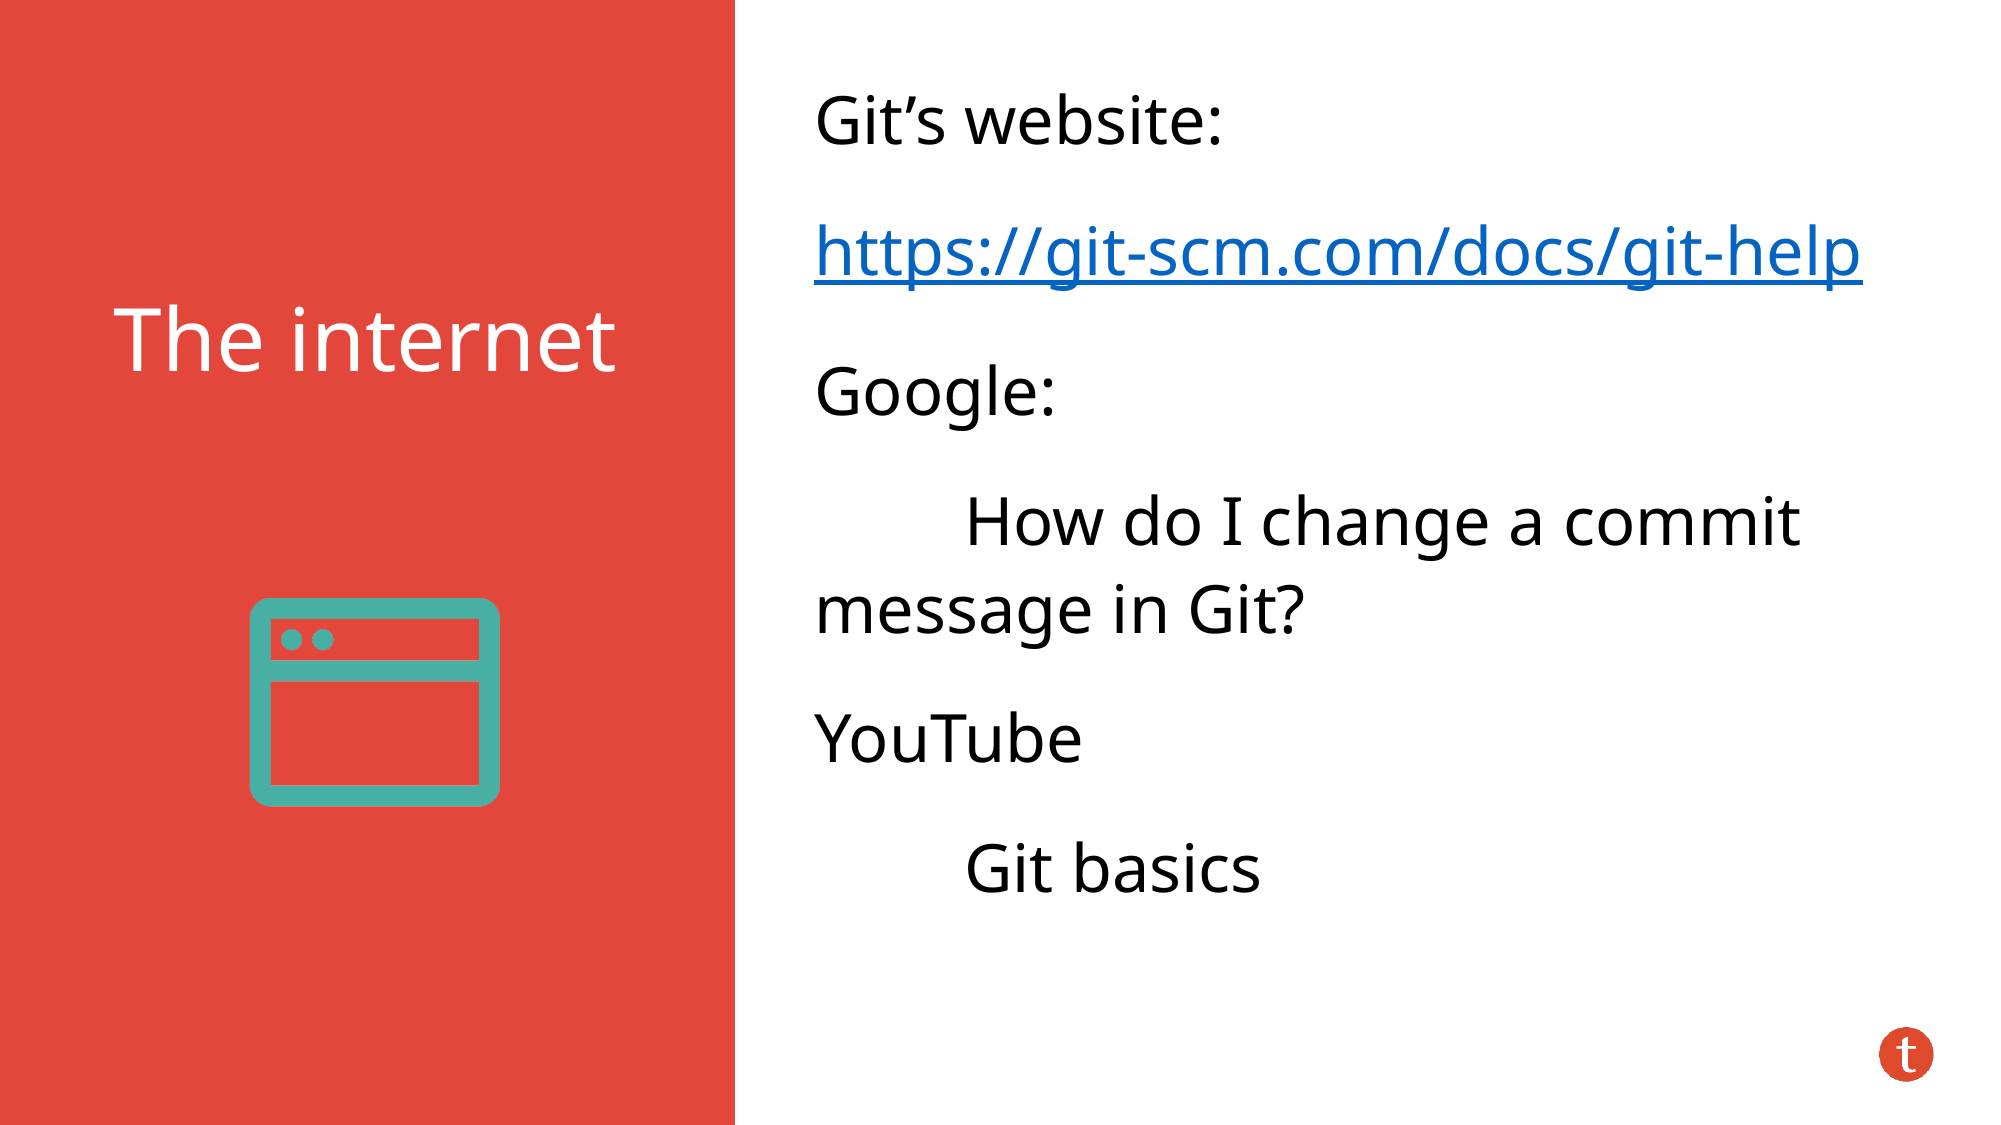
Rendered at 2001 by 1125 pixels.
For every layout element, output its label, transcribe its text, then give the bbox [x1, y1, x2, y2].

title The internet [42, 241, 689, 444]
picture [228, 559, 515, 845]
list Git’s website: https://git-scm.com/docs/git-help Google: How do I change a commit message in Git? YouTube Git basics [799, 62, 1950, 1064]
picture [1878, 1064, 1934, 1082]
